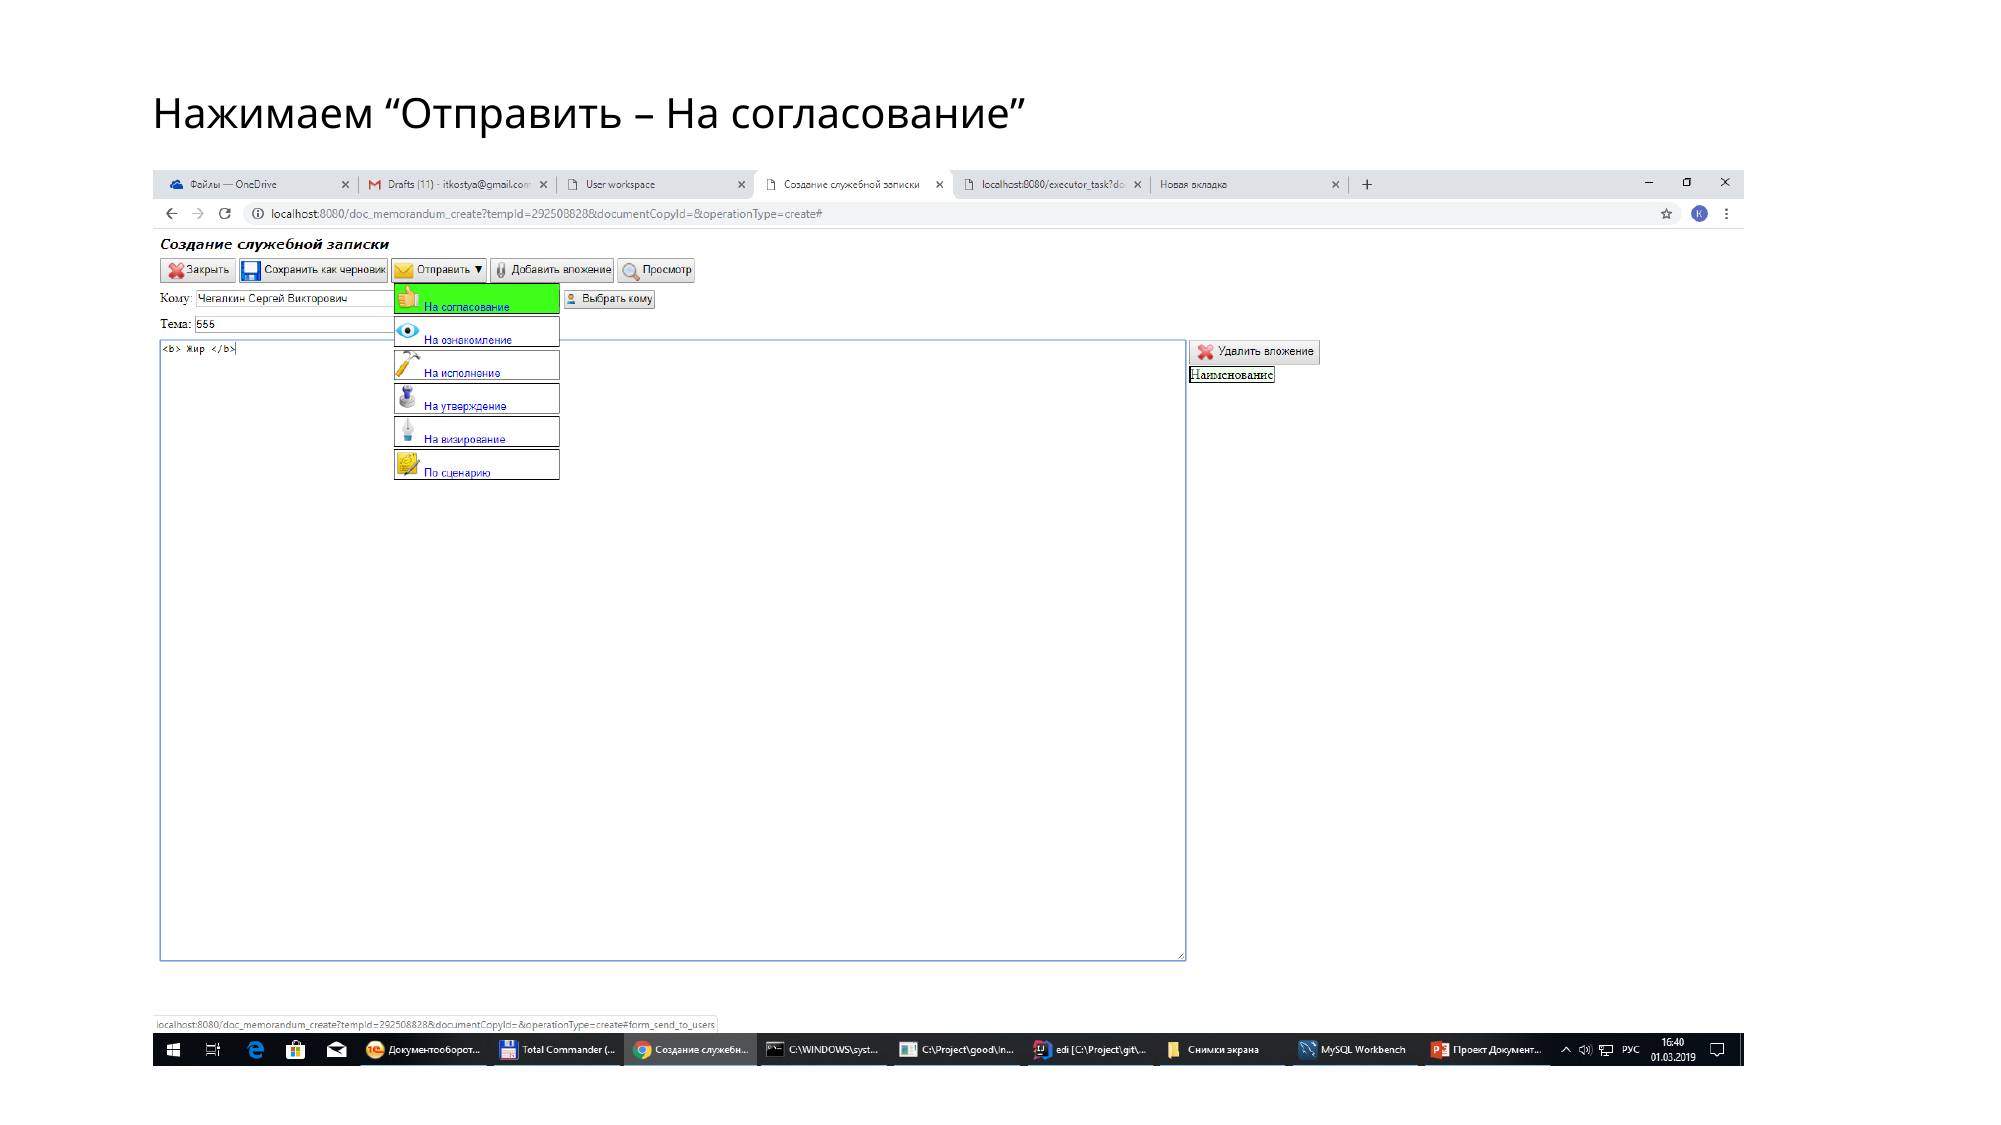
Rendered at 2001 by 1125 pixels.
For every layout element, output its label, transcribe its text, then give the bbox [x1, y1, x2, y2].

title Нажимаем “Отправить – На согласование” [137, 59, 1863, 171]
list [153, 170, 1744, 1066]
